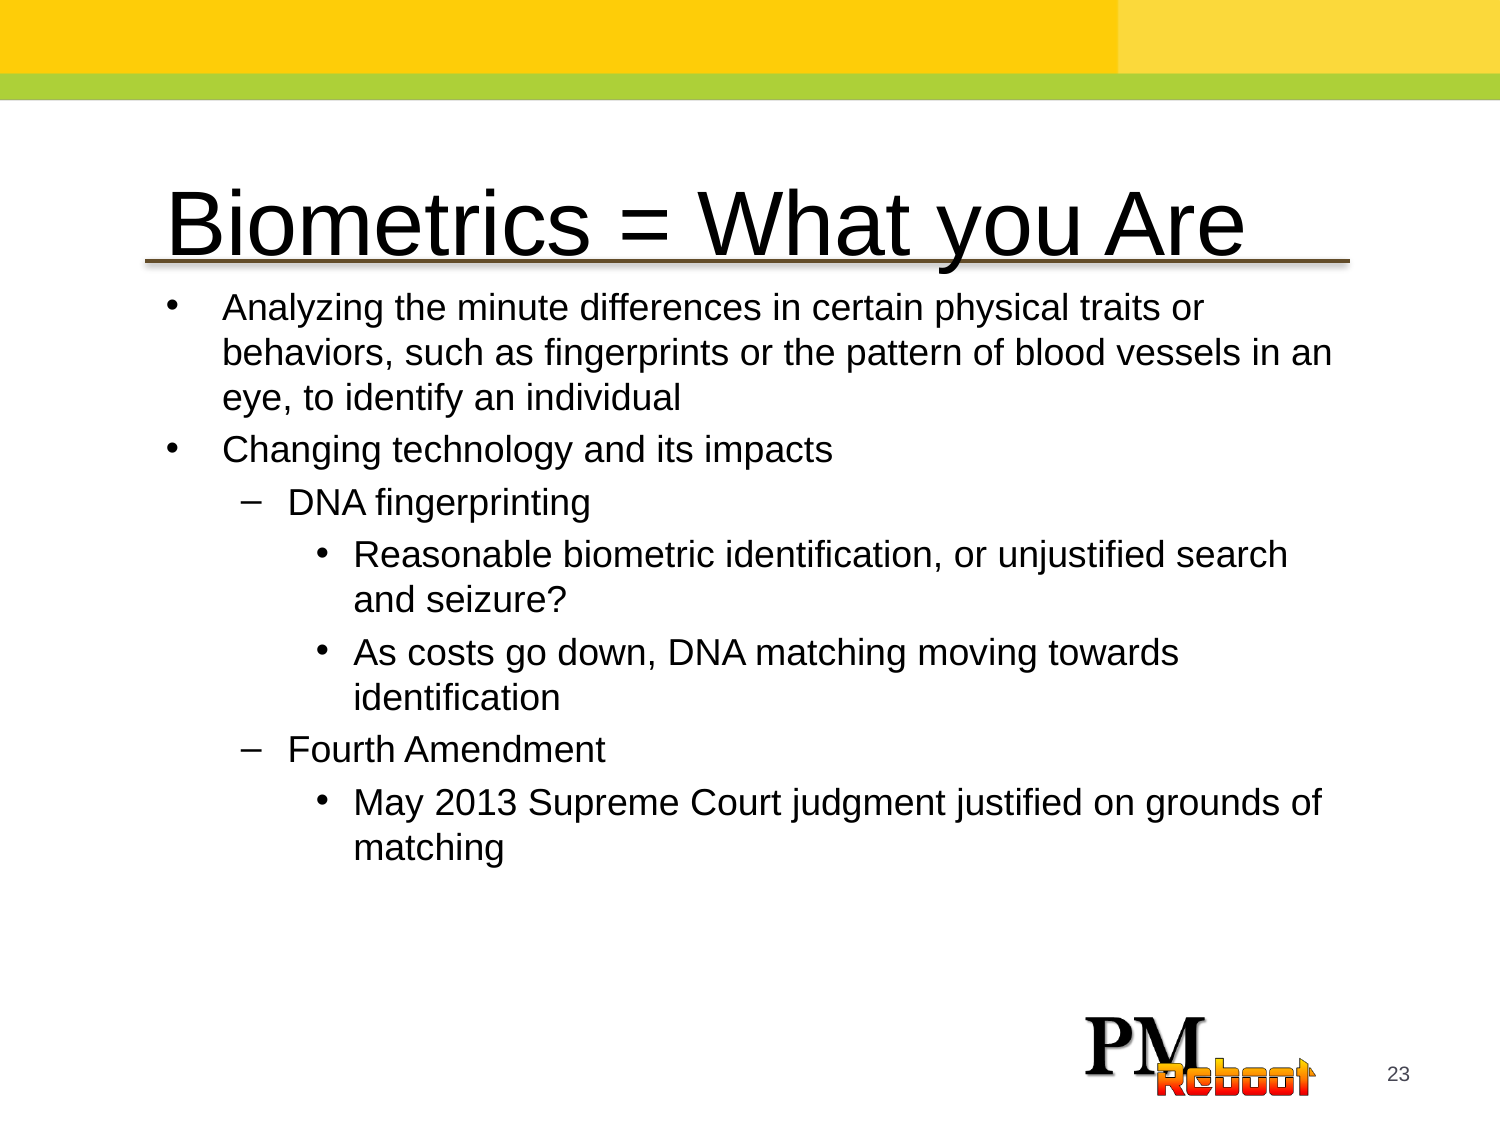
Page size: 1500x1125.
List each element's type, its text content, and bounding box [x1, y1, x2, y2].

list Analyzing the minute differences in certain physical traits or behaviors, such as fingerprints or the pattern of blood vessels in an eye, to identify an individual Changing technology and its impacts DNA fingerprinting Reasonable biometric identification, or unjustified search and seizure? As costs go down, DNA matching moving towards identification Fourth Amendment May 2013 Supreme Court judgment justified on grounds of matching [150, 275, 1350, 1000]
slide_number 23 [1074, 1042, 1425, 1103]
picture [0, 0, 1500, 1125]
title Biometrics = What you Are [150, 137, 1500, 300]
